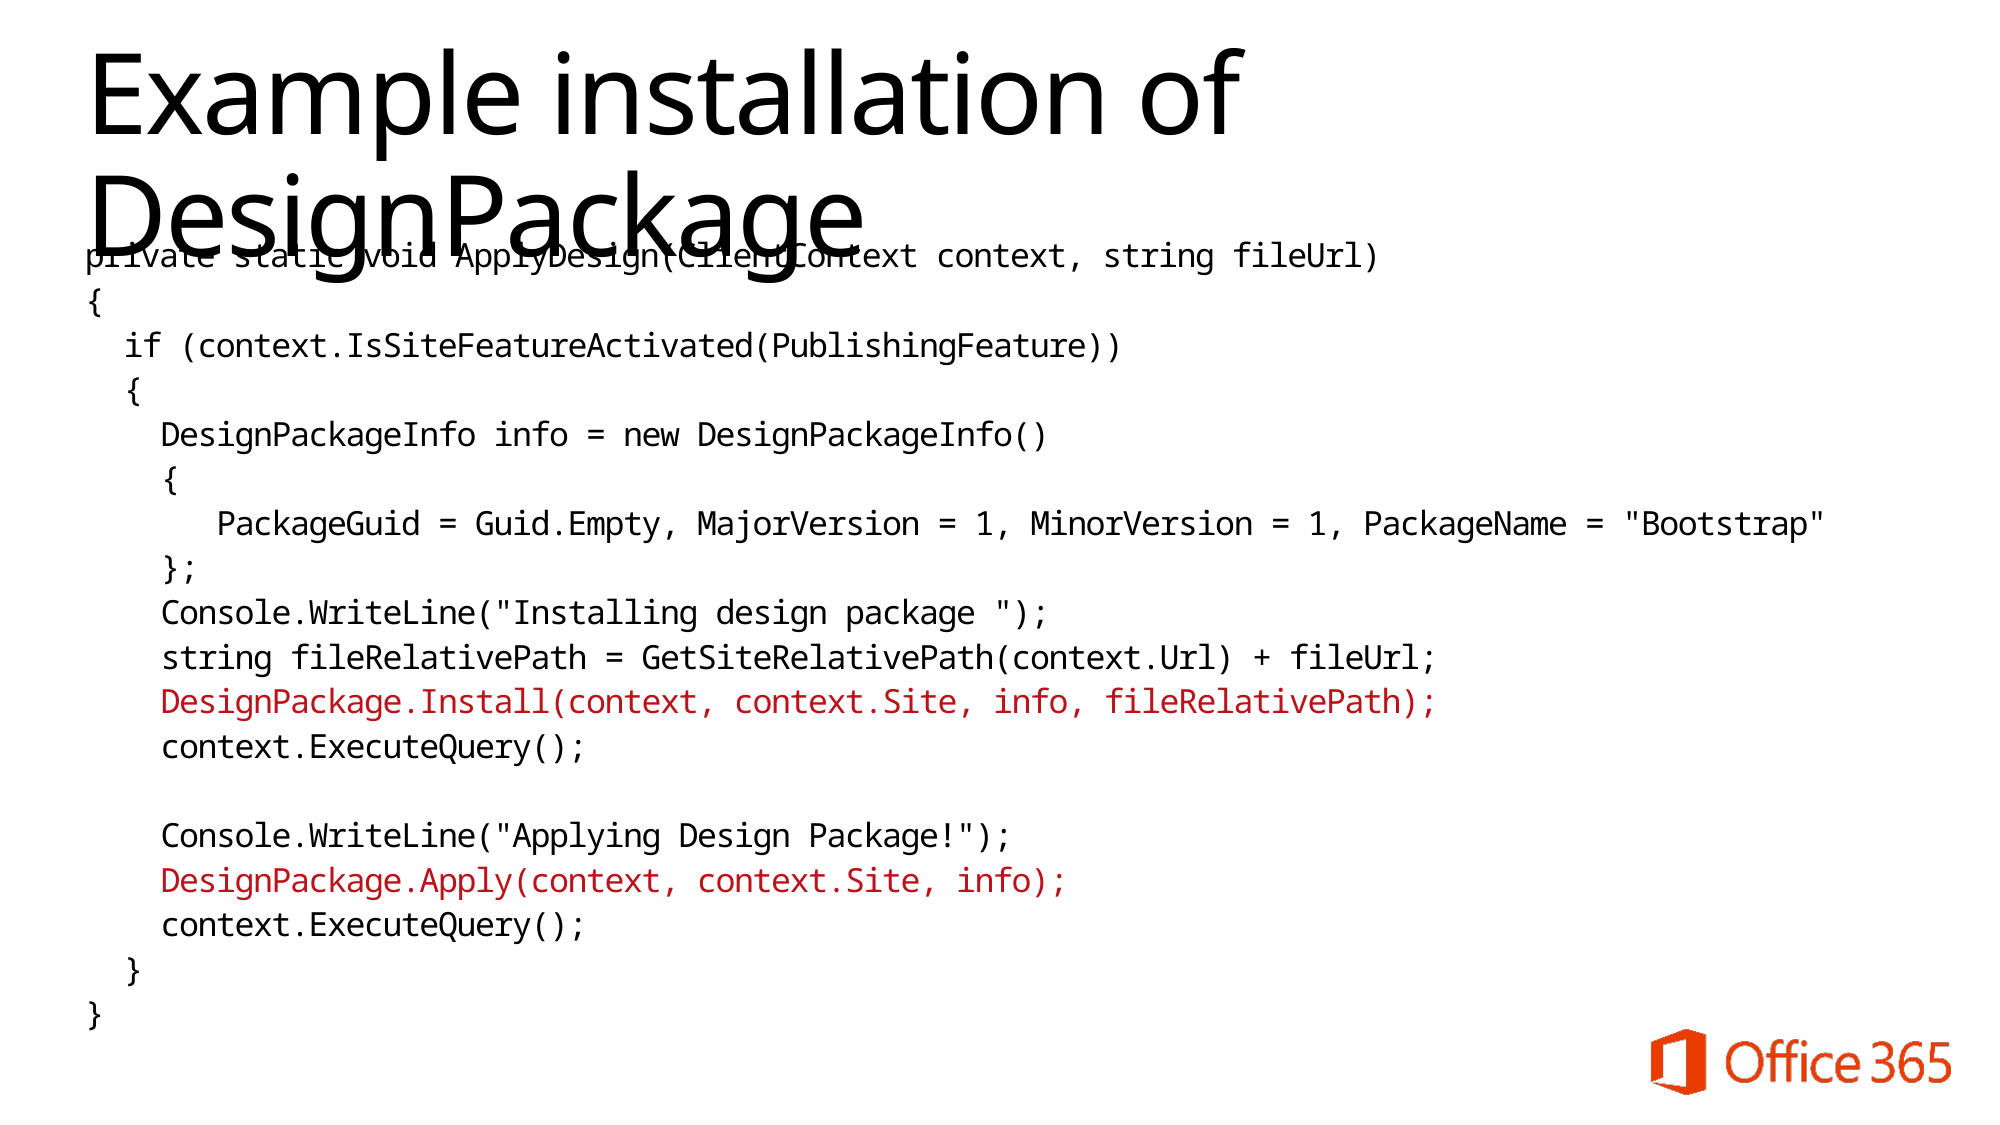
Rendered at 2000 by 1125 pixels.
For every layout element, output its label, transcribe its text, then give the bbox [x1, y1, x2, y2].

title Example installation of DesignPackage [85, 37, 1914, 161]
list private static void ApplyDesign(ClientContext context, string fileUrl) { if (context.IsSiteFeatureActivated(PublishingFeature)) { DesignPackageInfo info = new DesignPackageInfo() { PackageGuid = Guid.Empty, MajorVersion = 1, MinorVersion = 1, PackageName = "Bootstrap" }; Console.WriteLine("Installing design package "); string fileRelativePath = GetSiteRelativePath(context.Url) + fileUrl; DesignPackage.Install(context, context.Site, info, fileRelativePath); context.ExecuteQuery(); Console.WriteLine("Applying Design Package!"); DesignPackage.Apply(context, context.Site, info); context.ExecuteQuery(); } } [85, 237, 1915, 564]
picture [1622, 1000, 1978, 1124]
